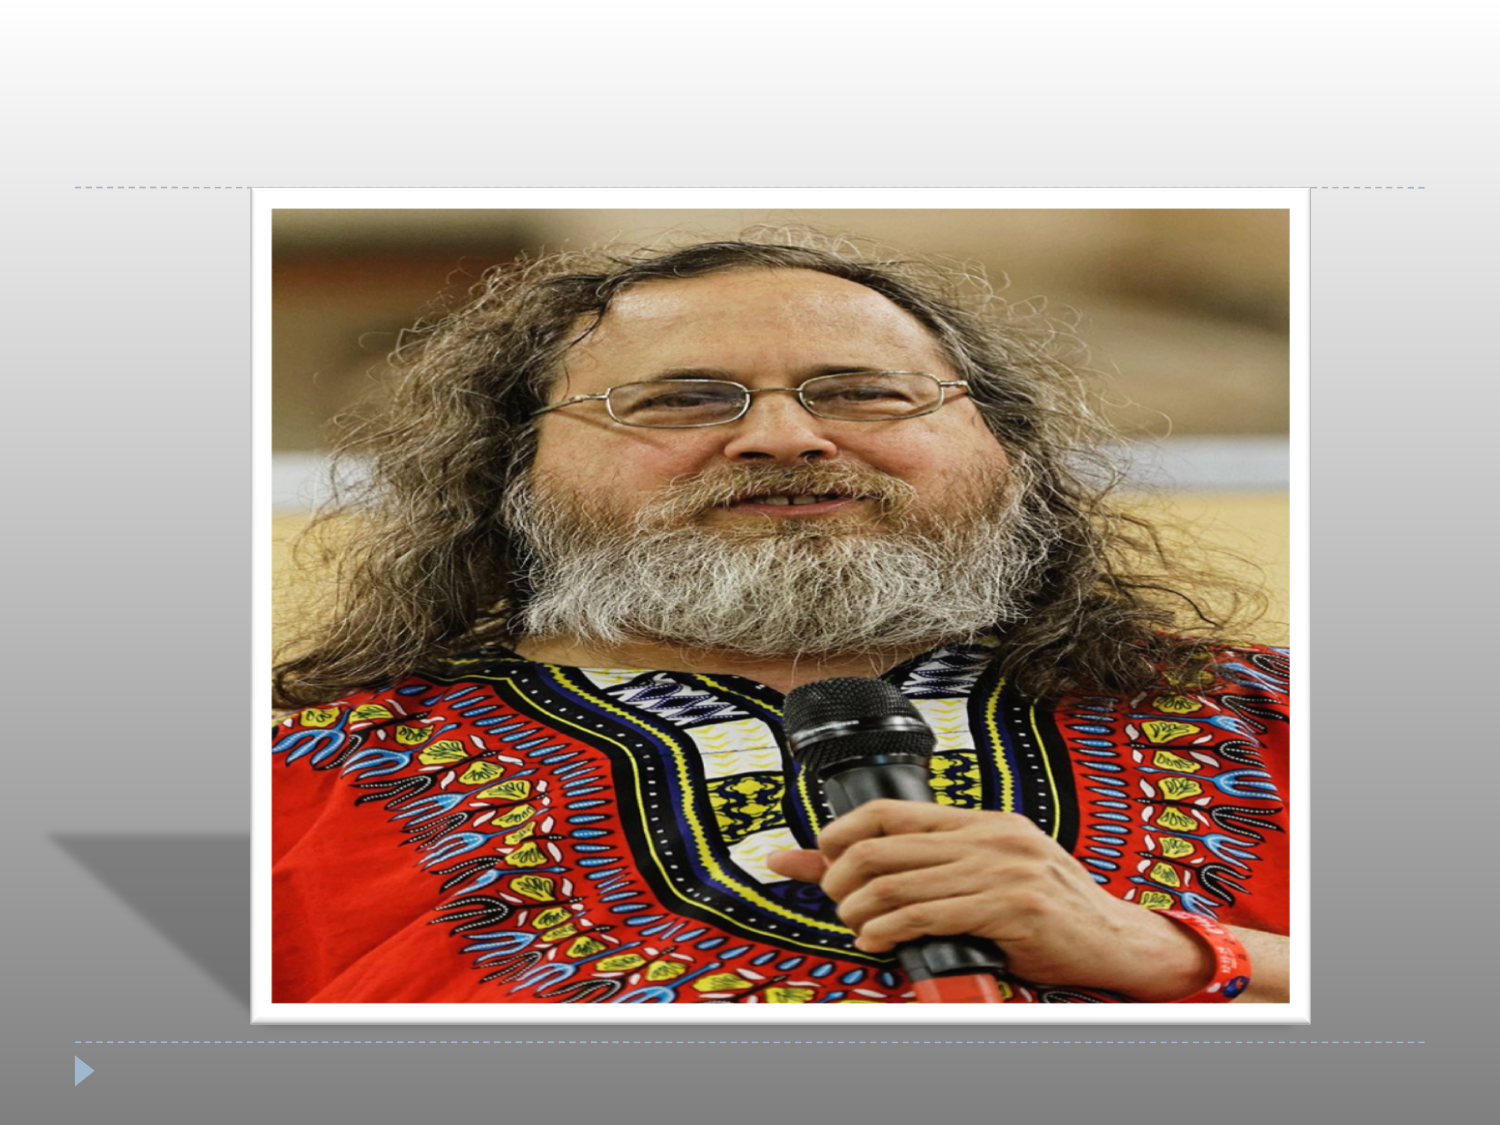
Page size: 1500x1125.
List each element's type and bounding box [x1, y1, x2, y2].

picture [30, 185, 1314, 1041]
